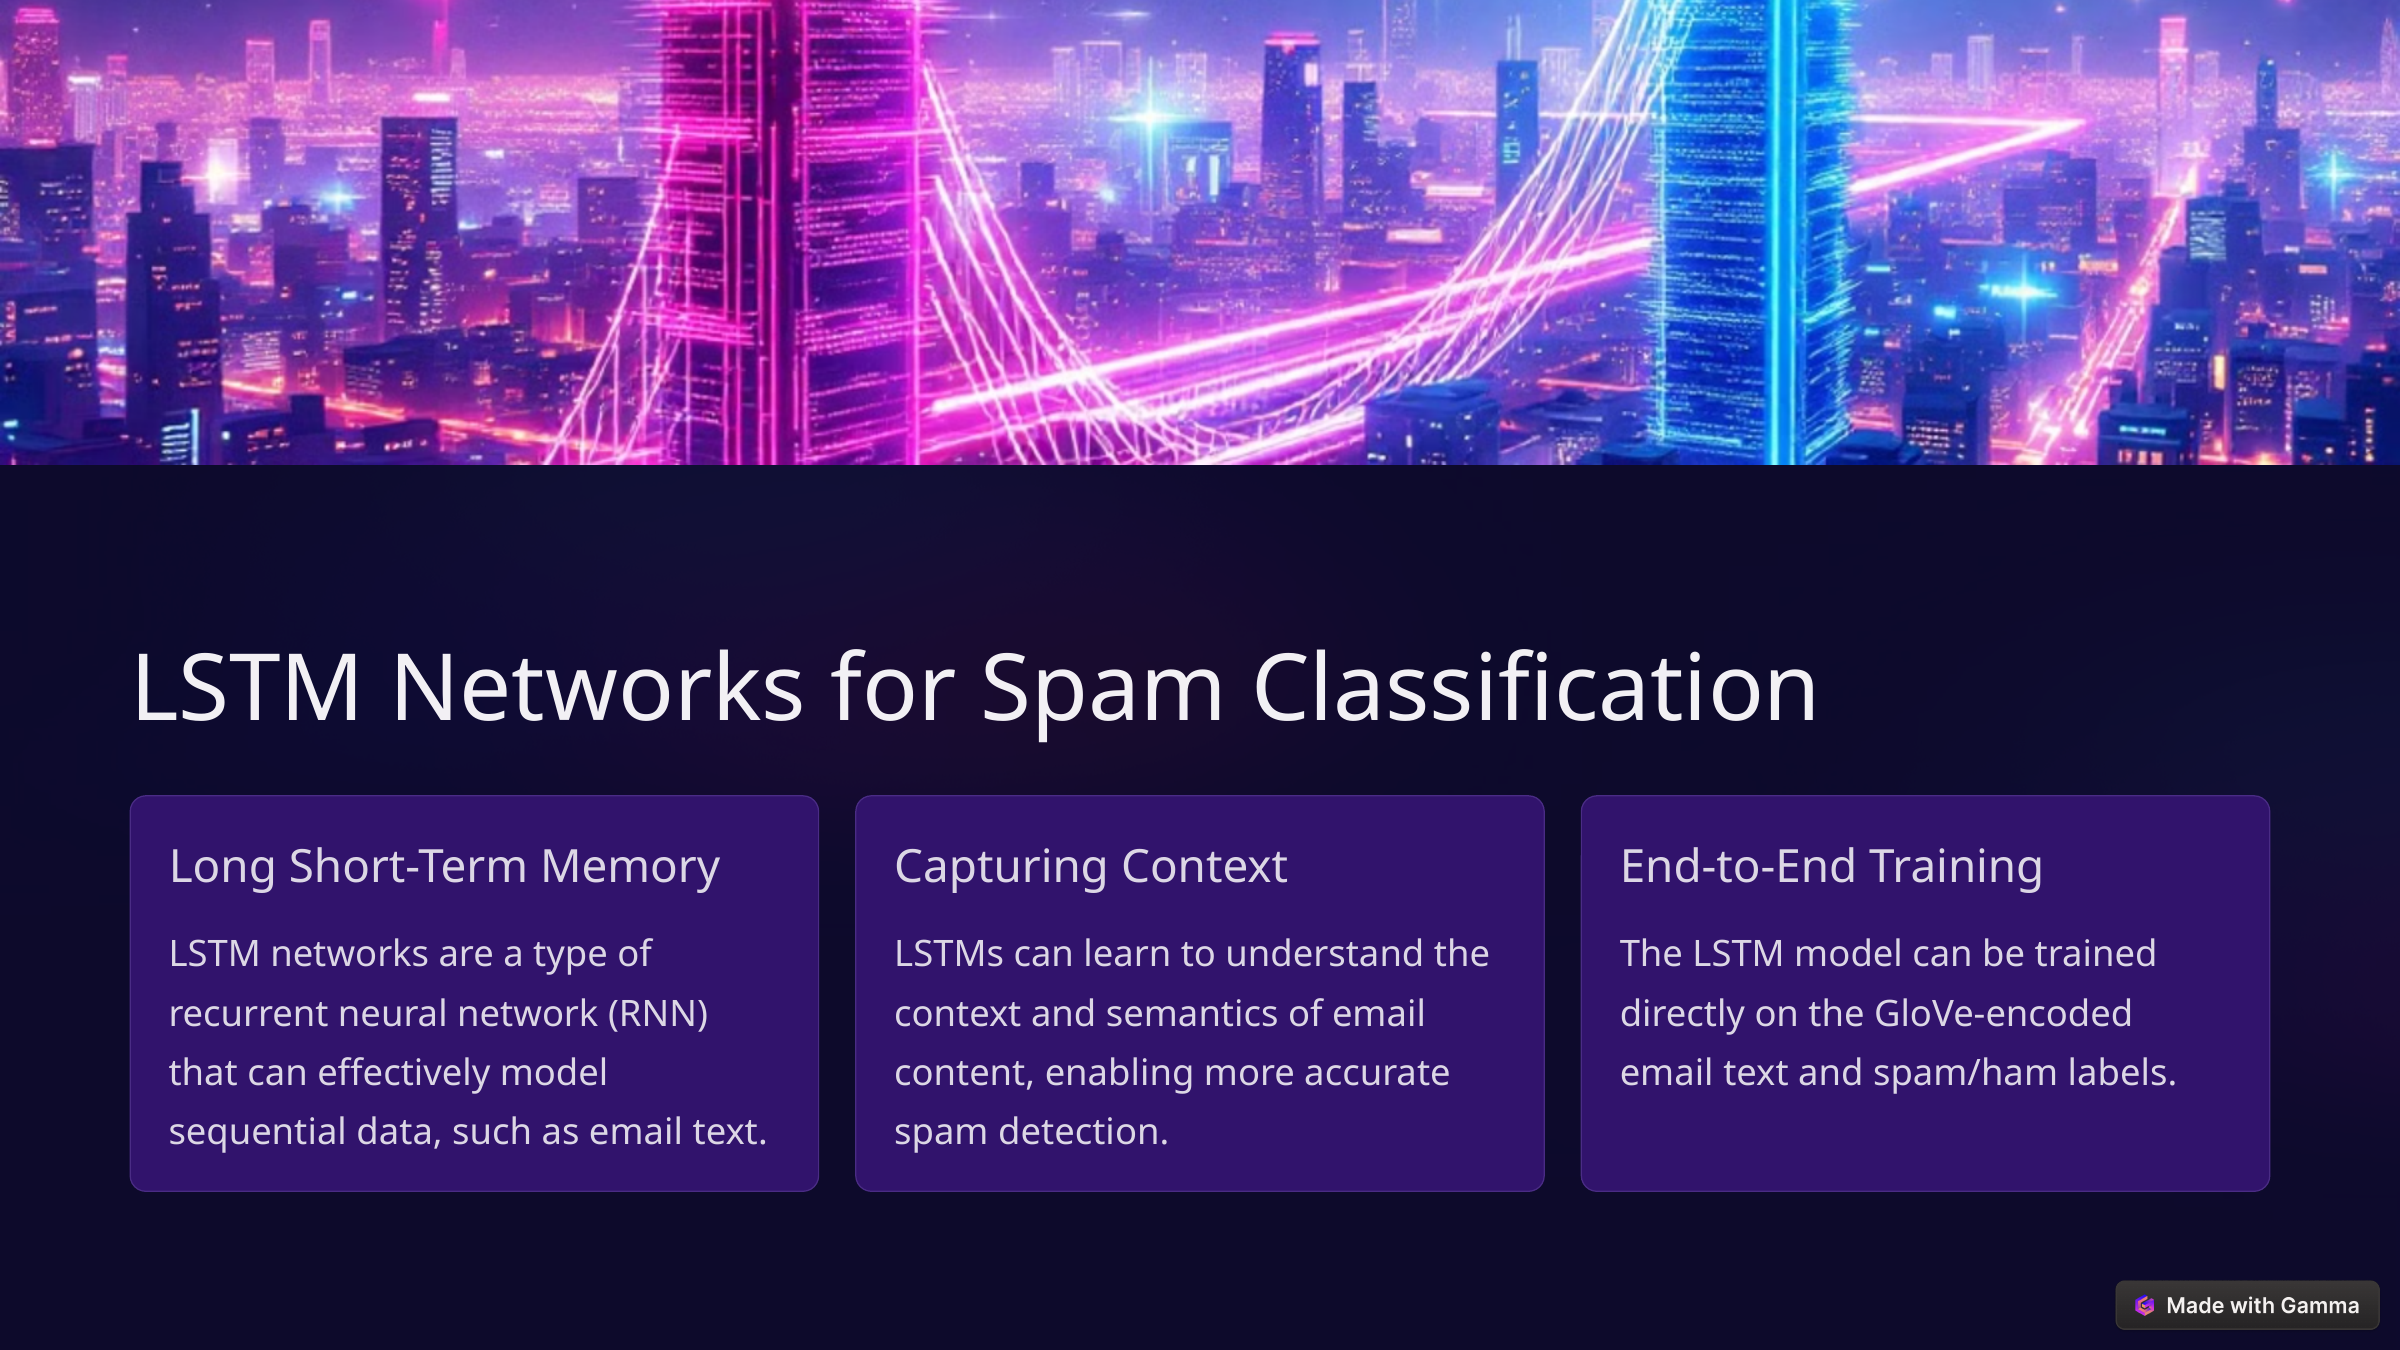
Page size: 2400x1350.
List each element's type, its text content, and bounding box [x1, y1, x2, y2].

text_box The LSTM model can be trained directly on the GloVe-encoded email text and spam/ham labels. [1619, 914, 2232, 1094]
picture [2106, 1271, 2389, 1339]
text_box LSTMs can learn to understand the context and semantics of email content, enabling more accurate spam detection. [894, 914, 1506, 1153]
text_box [1581, 795, 2270, 1192]
text_box Capturing Context [894, 834, 1360, 893]
text_box LSTM Networks for Spam Classification [130, 623, 1933, 740]
picture [0, 0, 2400, 466]
text_box LSTM networks are a type of recurrent neural network (RNN) that can effectively model sequential data, such as email text. [168, 914, 781, 1153]
text_box Long Short-Term Memory [168, 834, 770, 893]
text_box End-to-End Training [1619, 834, 2094, 893]
text_box [855, 795, 1545, 1192]
text_box [130, 795, 819, 1192]
